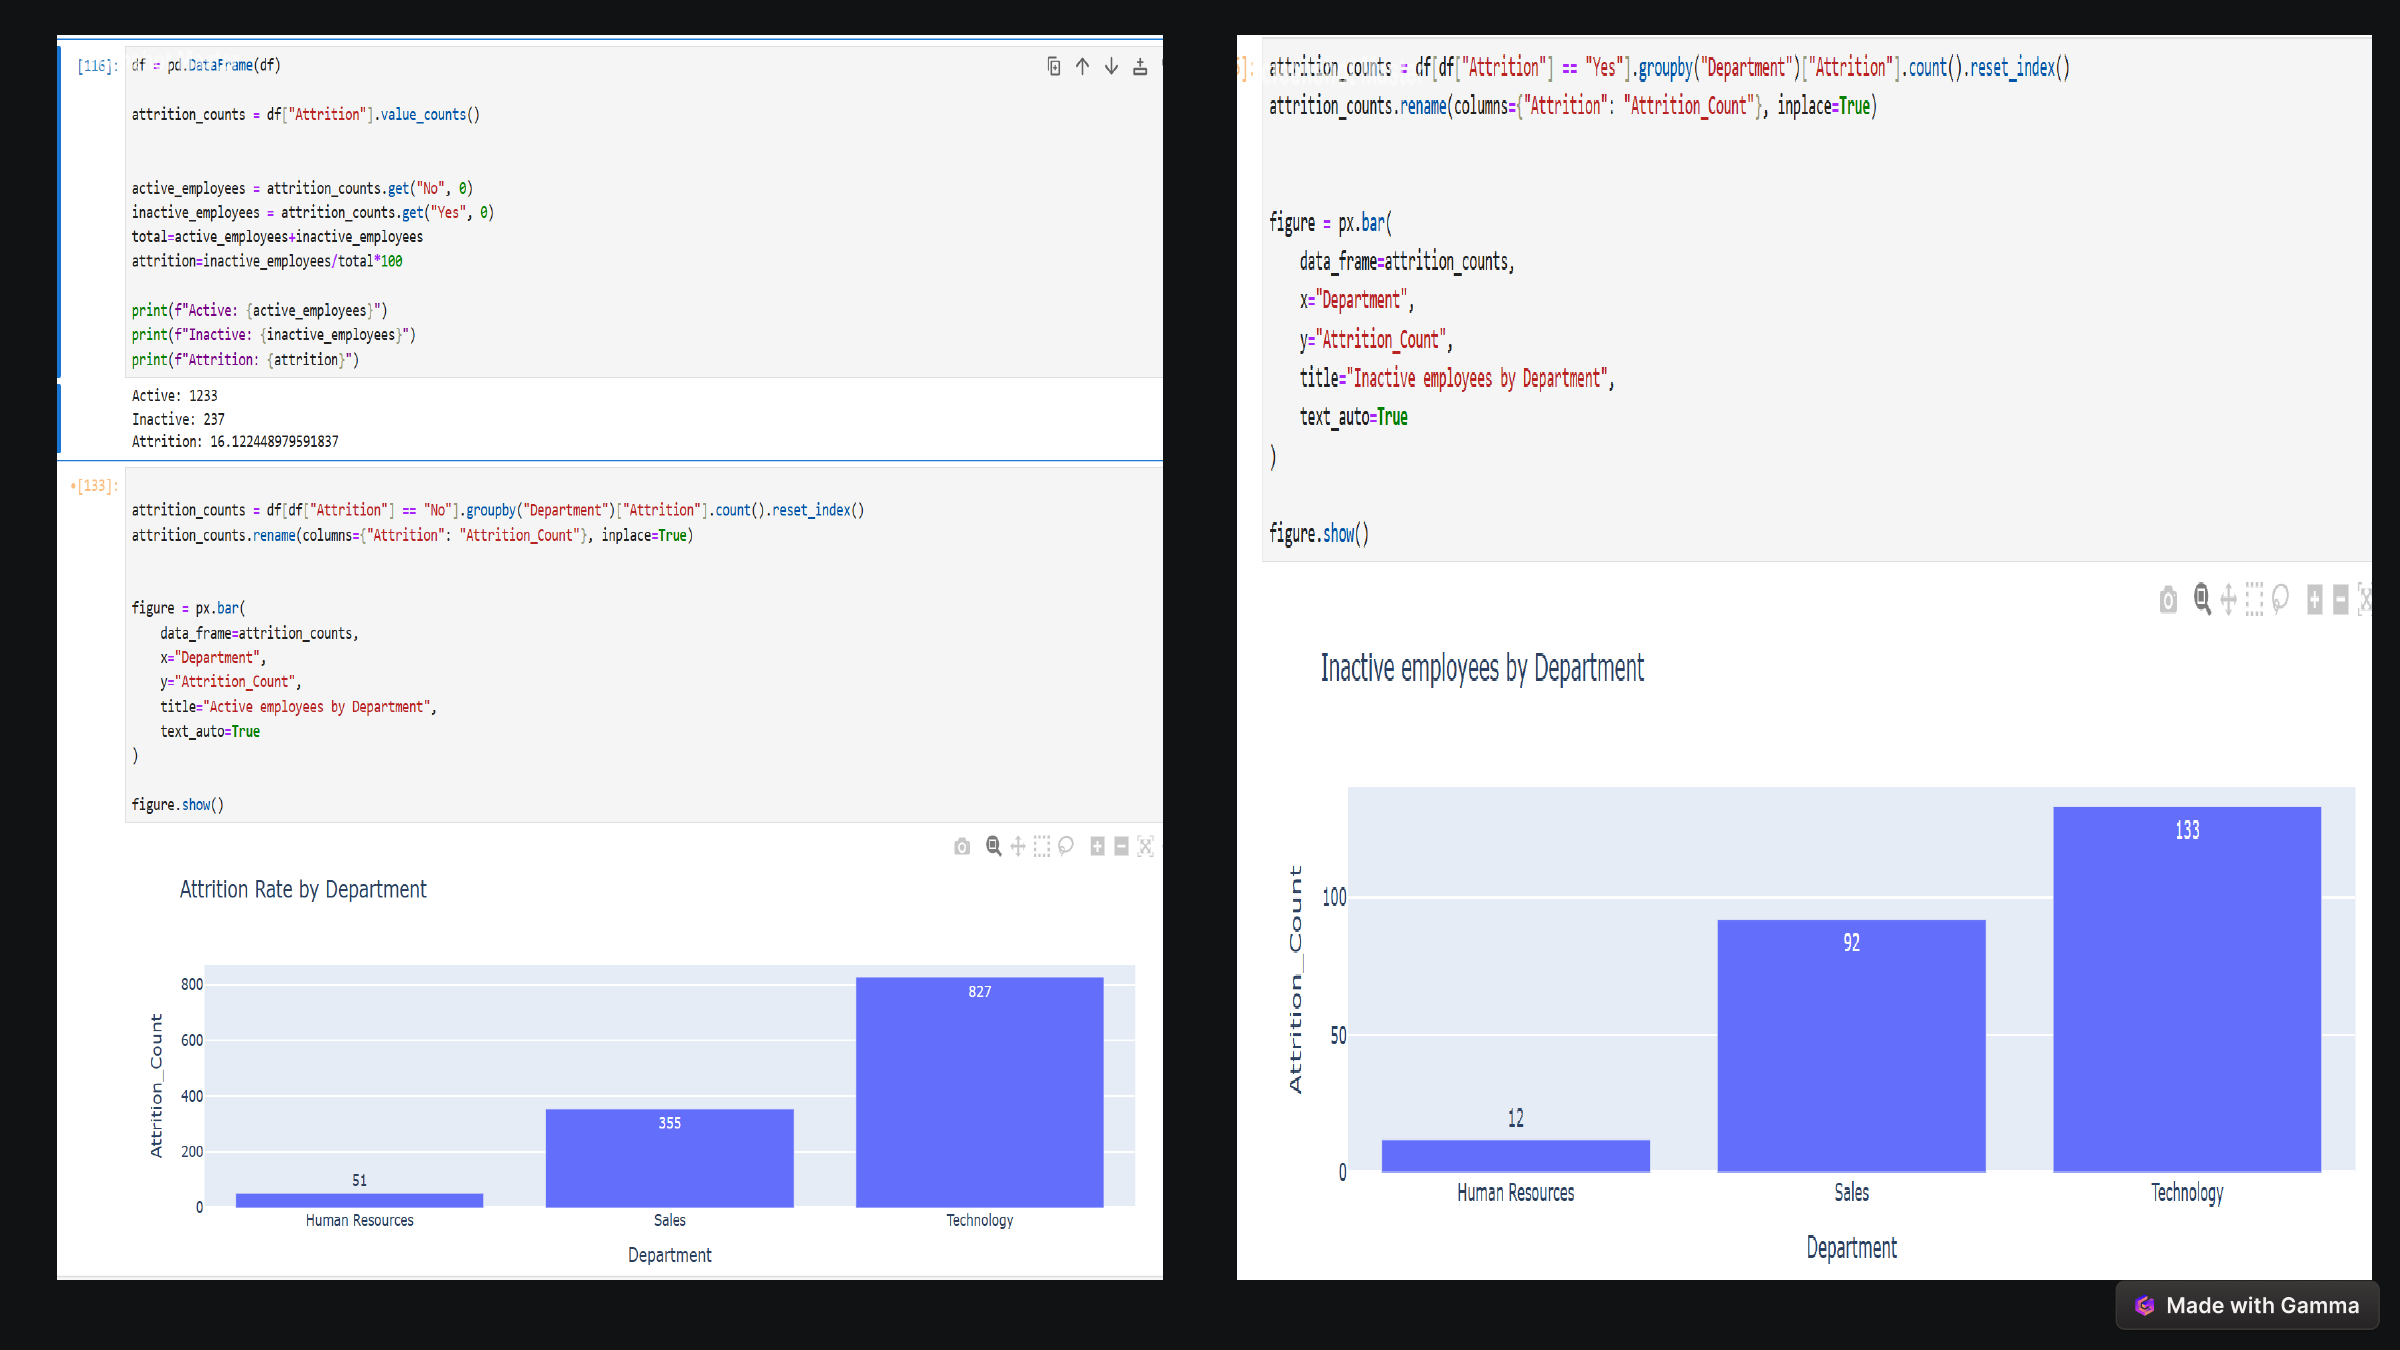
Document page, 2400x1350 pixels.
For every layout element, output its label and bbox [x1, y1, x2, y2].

picture [57, 35, 1163, 1280]
picture [1237, 35, 2389, 1339]
